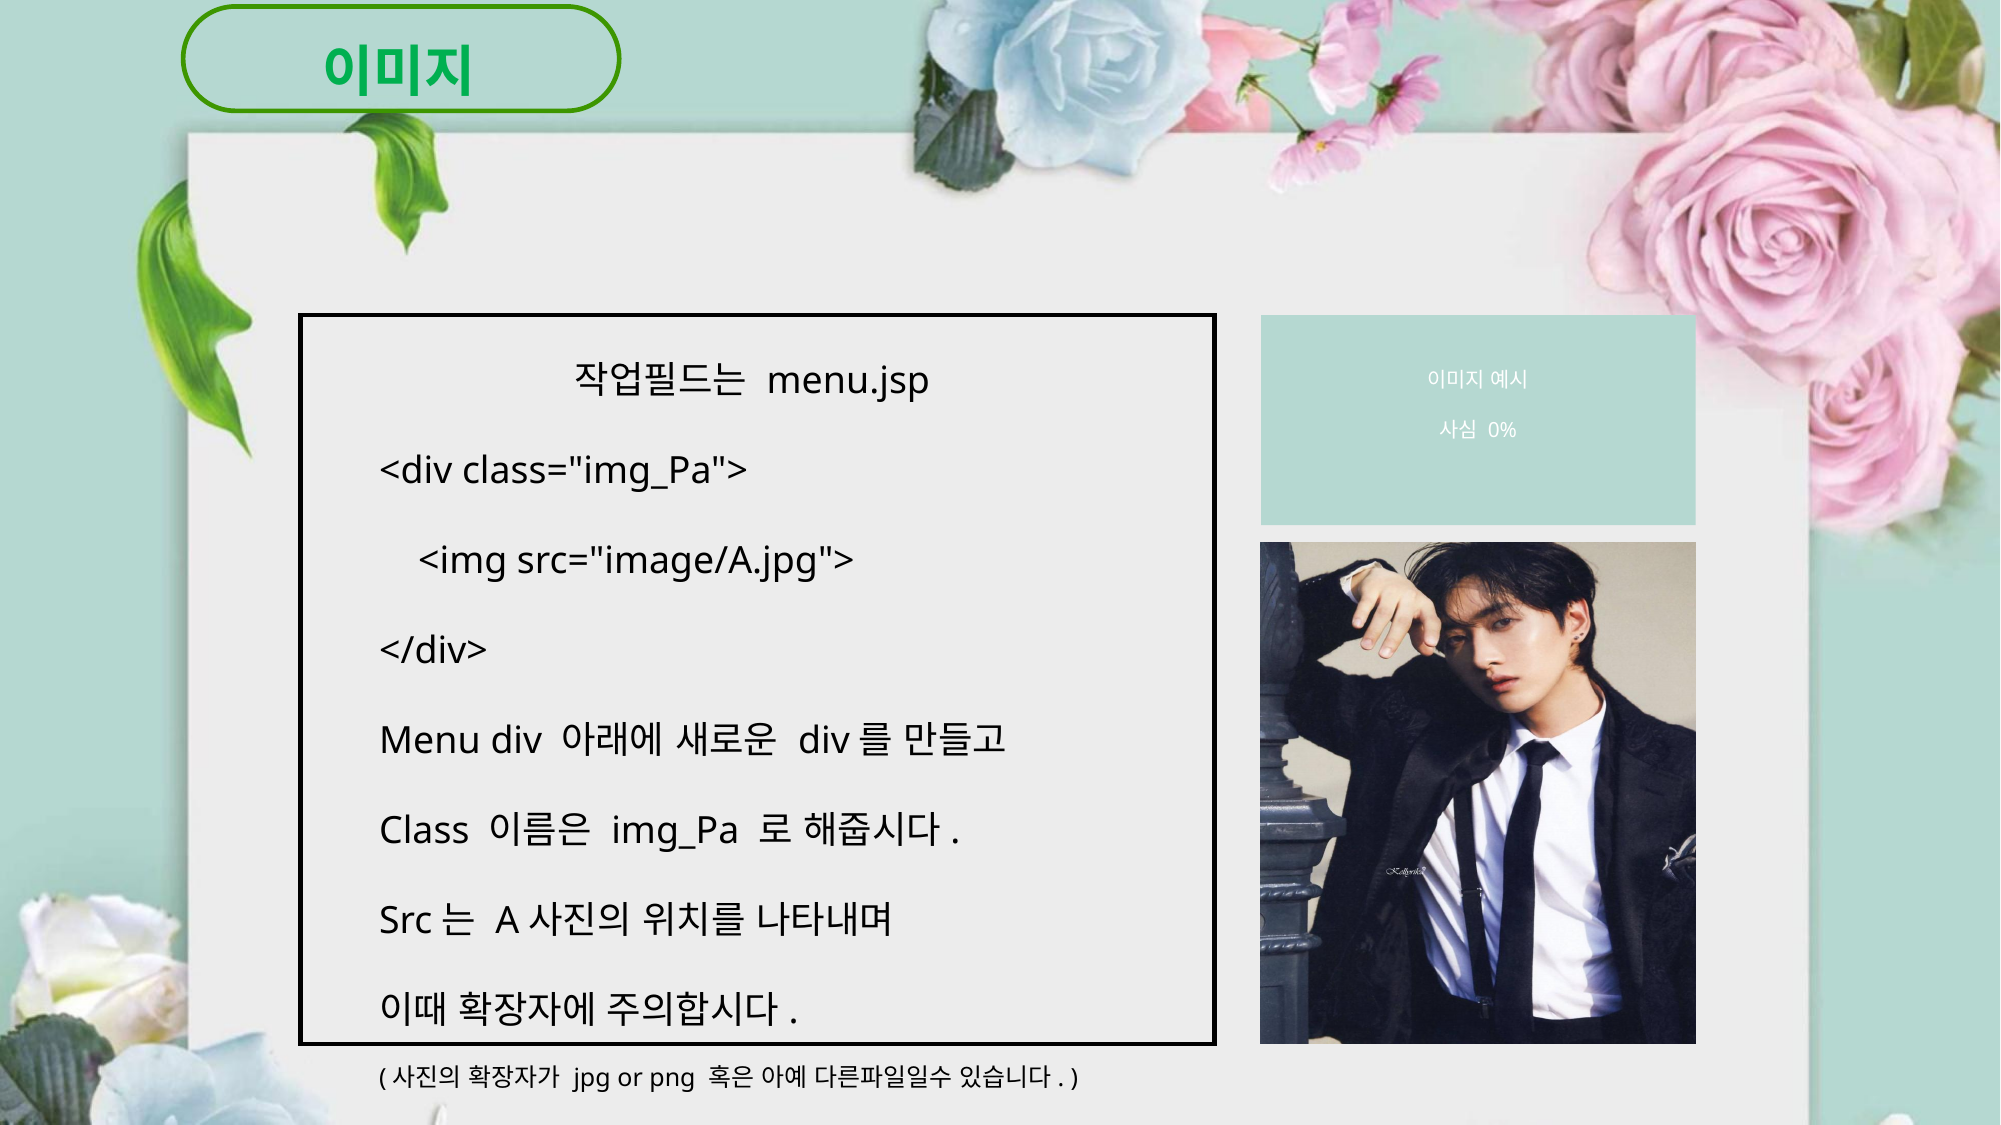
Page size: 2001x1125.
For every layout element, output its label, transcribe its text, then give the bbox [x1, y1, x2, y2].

text_box 작업필드는 menu.jsp <div class="img_Pa"> <img src="image/A.jpg"> </div> Menu div 아래에 새로운 div를 만들고 Class 이름은 img_Pa 로 해줍시다. Src는 A사진의 위치를 나타내며 이때 확장자에 주의합시다. (사진의 확장자가 jpg or png 혹은 아예 다른파일일수 있습니다. ) [347, 287, 1167, 1116]
text_box [299, 314, 355, 1045]
text_box [182, 5, 621, 112]
text_box [1159, 314, 1215, 1045]
text_box 이미지 예시 사심 0% [1275, 332, 1681, 452]
text_box [1261, 315, 1696, 526]
picture [0, 0, 2001, 1125]
